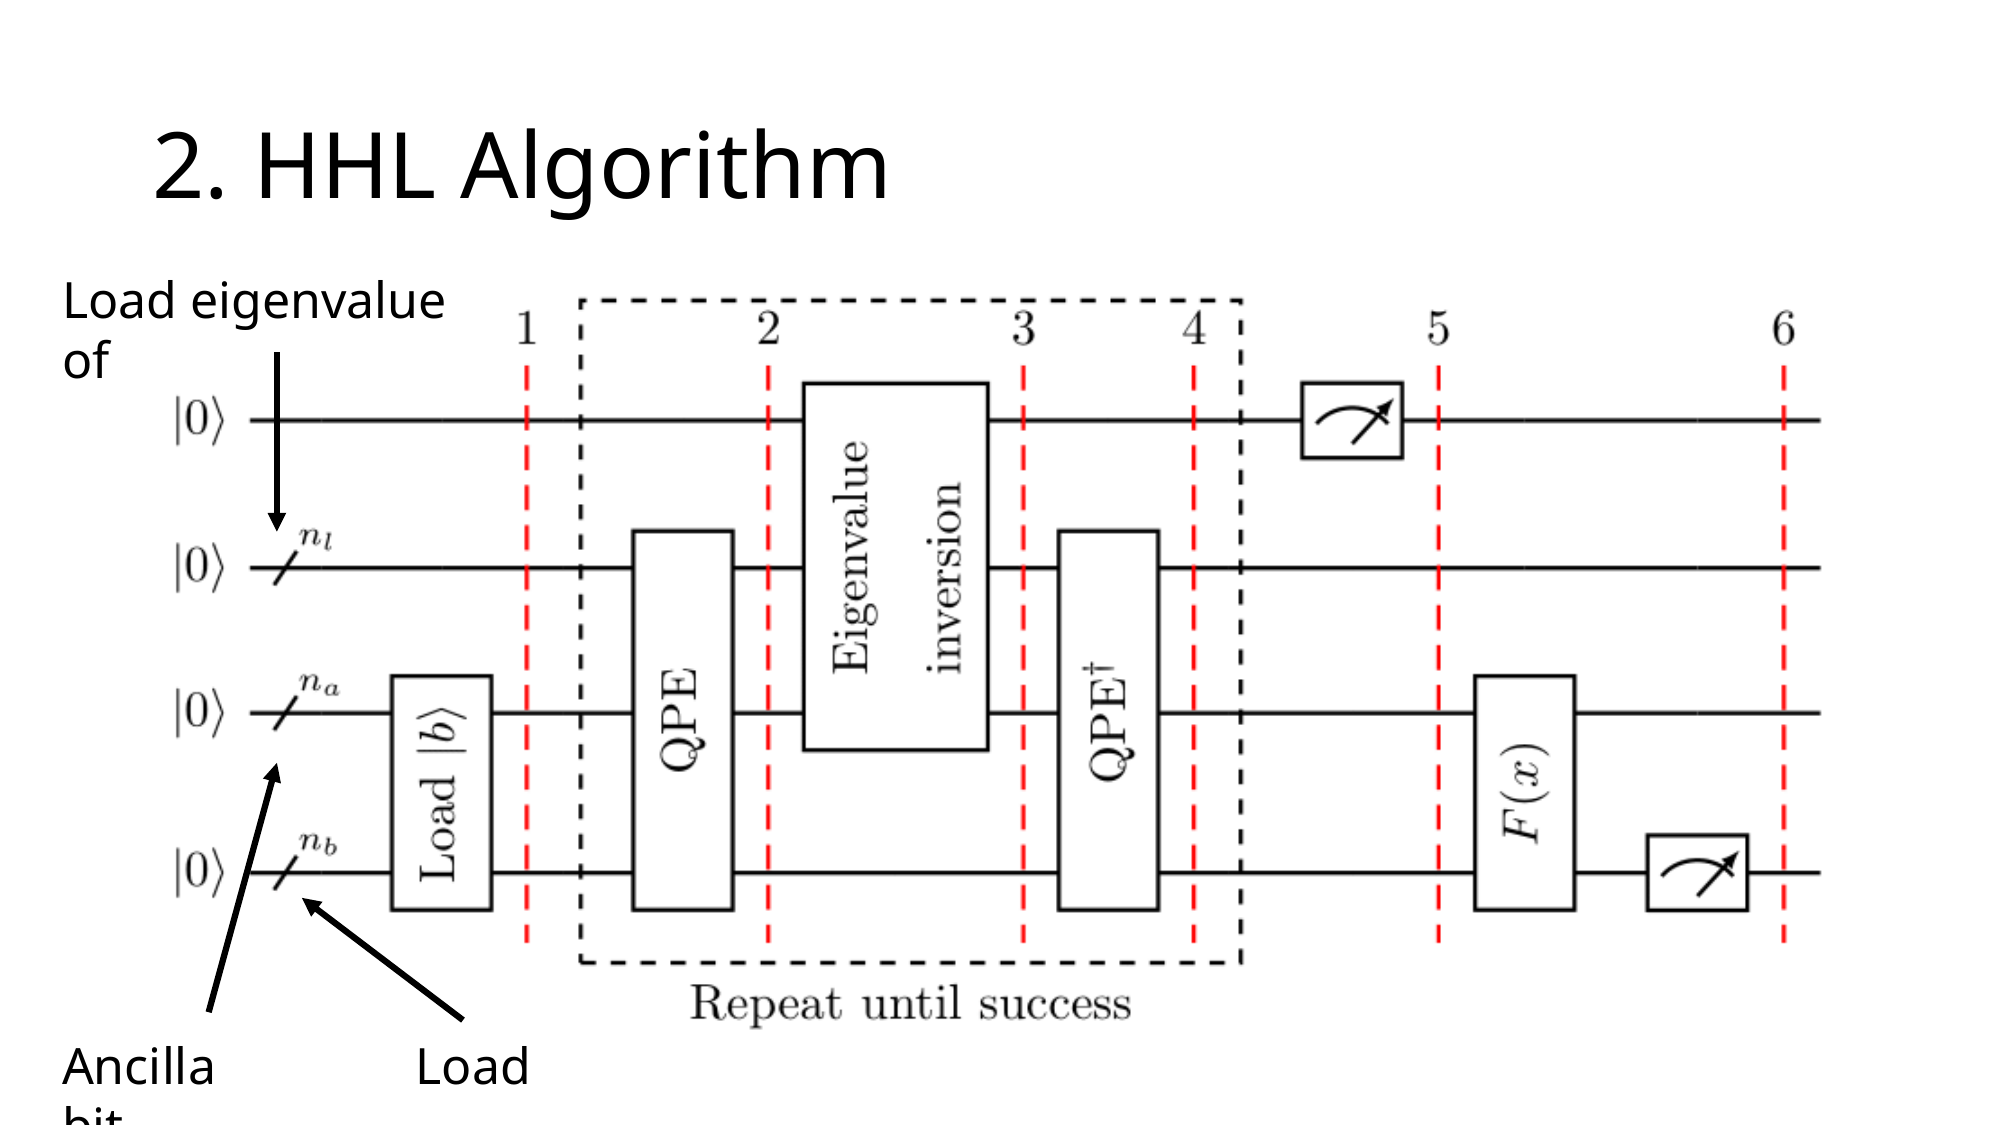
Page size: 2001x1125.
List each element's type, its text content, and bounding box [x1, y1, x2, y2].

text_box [208, 762, 277, 1013]
title 2. HHL Algorithm [137, 59, 1863, 227]
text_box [301, 897, 463, 1021]
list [137, 227, 1863, 1066]
text_box Ancilla bit [47, 1027, 302, 1125]
